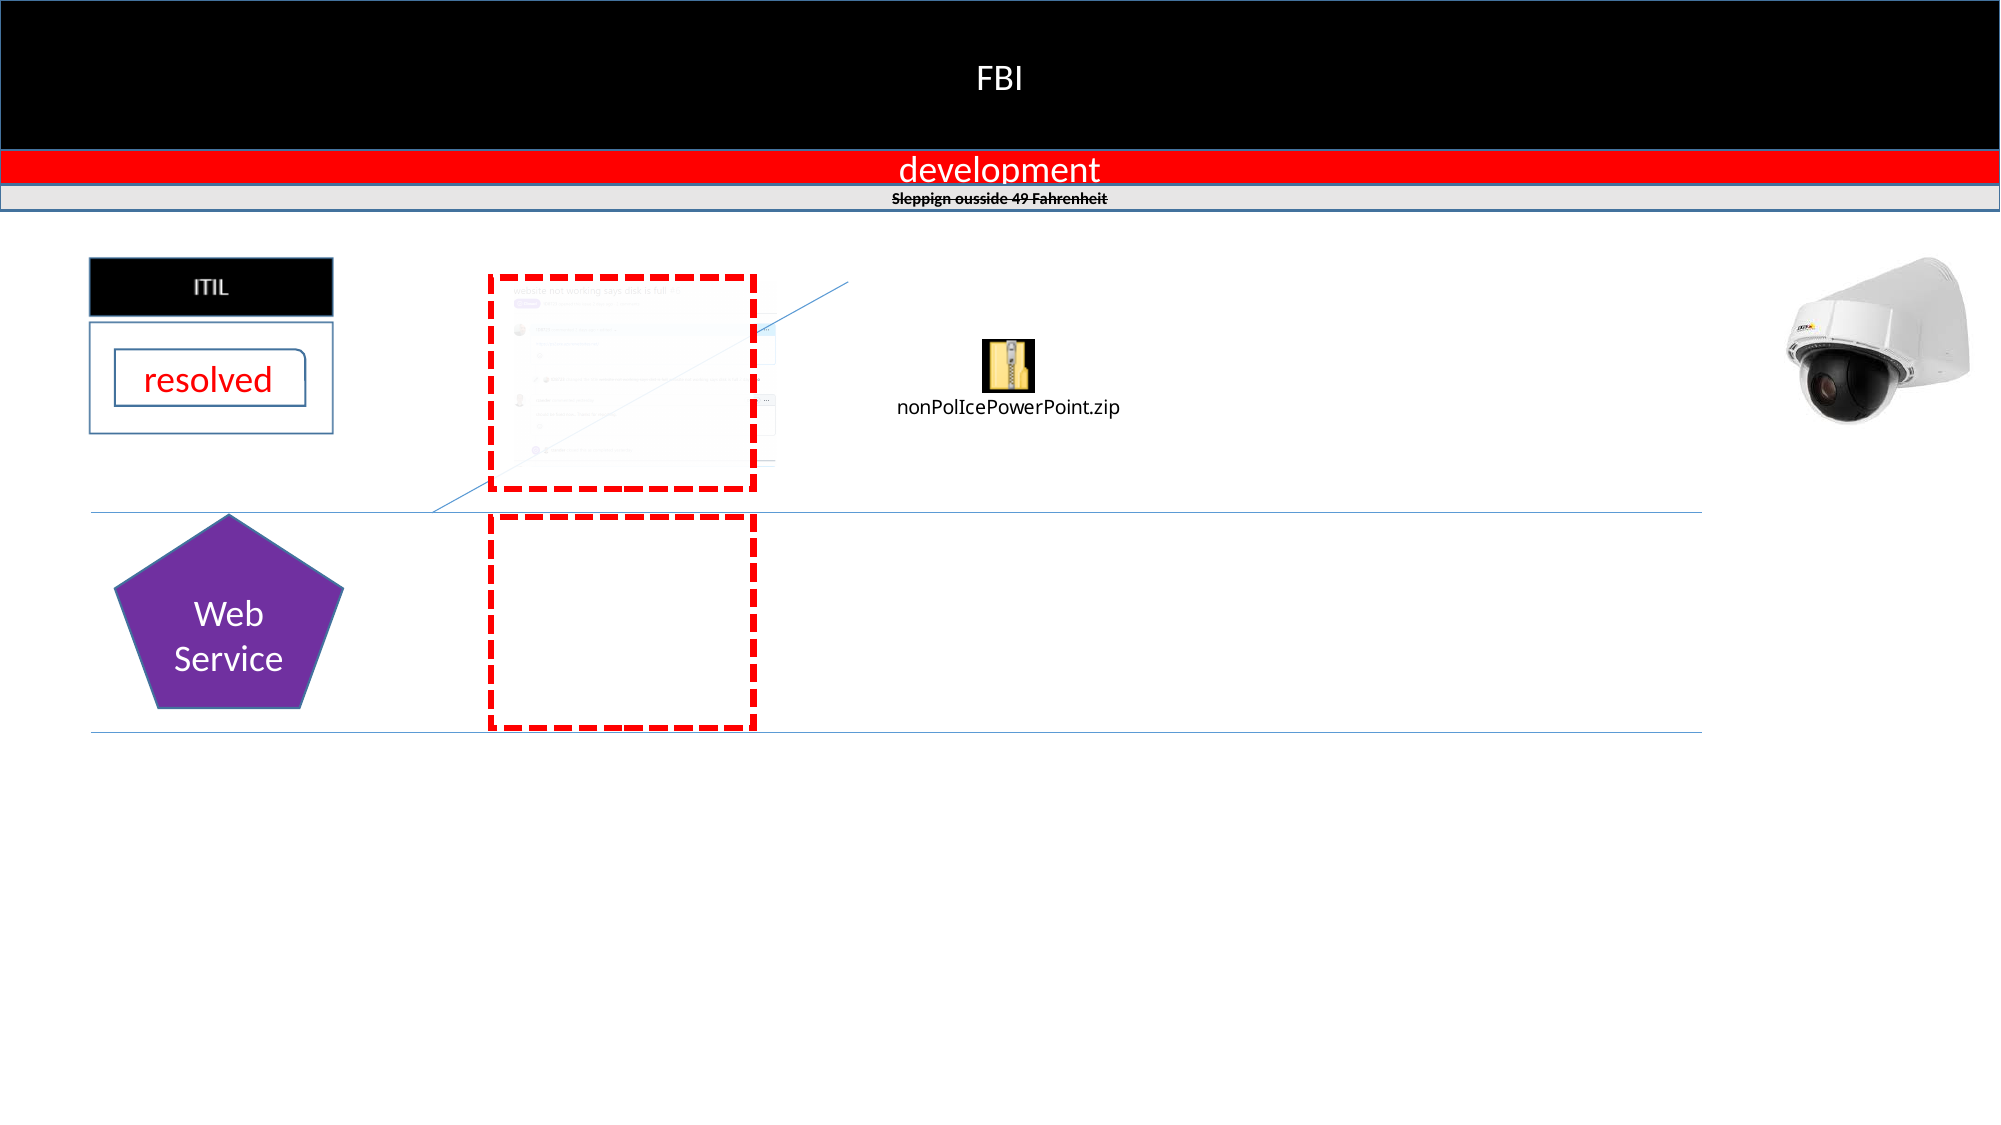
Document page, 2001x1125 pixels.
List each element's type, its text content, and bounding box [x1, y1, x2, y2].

text_box [490, 277, 755, 281]
picture [72, 245, 348, 444]
text_box FBI [0, 0, 2000, 149]
text_box development [0, 149, 2000, 184]
text_box Web Service [113, 513, 345, 710]
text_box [873, 339, 1143, 427]
text_box [490, 516, 755, 729]
picture [1776, 245, 1983, 452]
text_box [431, 281, 849, 513]
text_box Sleppign ousside 49 Fahrenheit [0, 184, 2000, 212]
